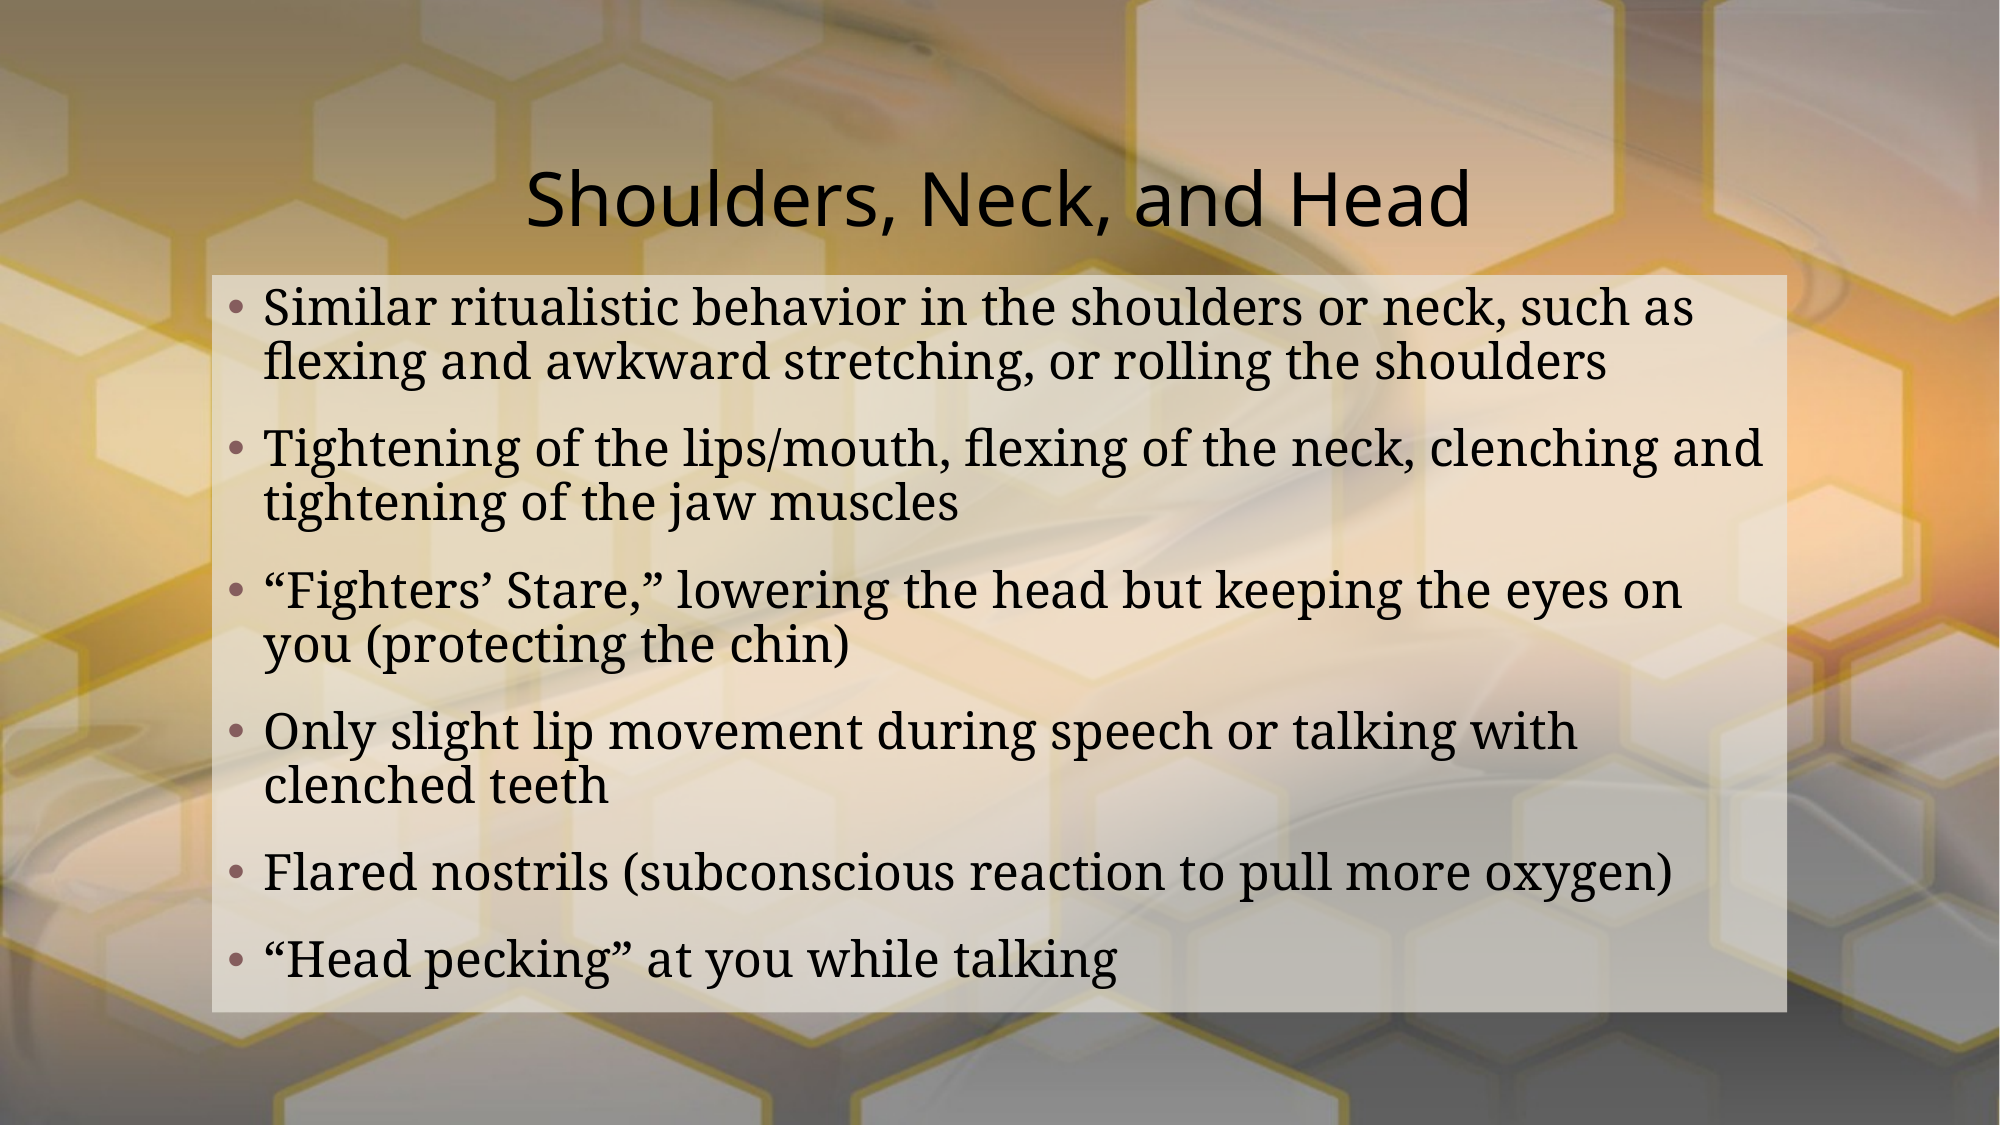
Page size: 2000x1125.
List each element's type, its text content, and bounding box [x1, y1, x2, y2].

list Similar ritualistic behavior in the shoulders or neck, such as flexing and awkward stretching, or rolling the shoulders Tightening of the lips/mouth, flexing of the neck, clenching and tightening of the jaw muscles “Fighters’ Stare,” lowering the head but keeping the eyes on you (protecting the chin) Only slight lip movement during speech or talking with clenched teeth Flared nostrils (subconscious reaction to pull more oxygen) “Head pecking” at you while talking [212, 275, 1788, 1013]
picture [0, 0, 2000, 1125]
title Shoulders, Neck, and Head [212, 62, 1788, 250]
